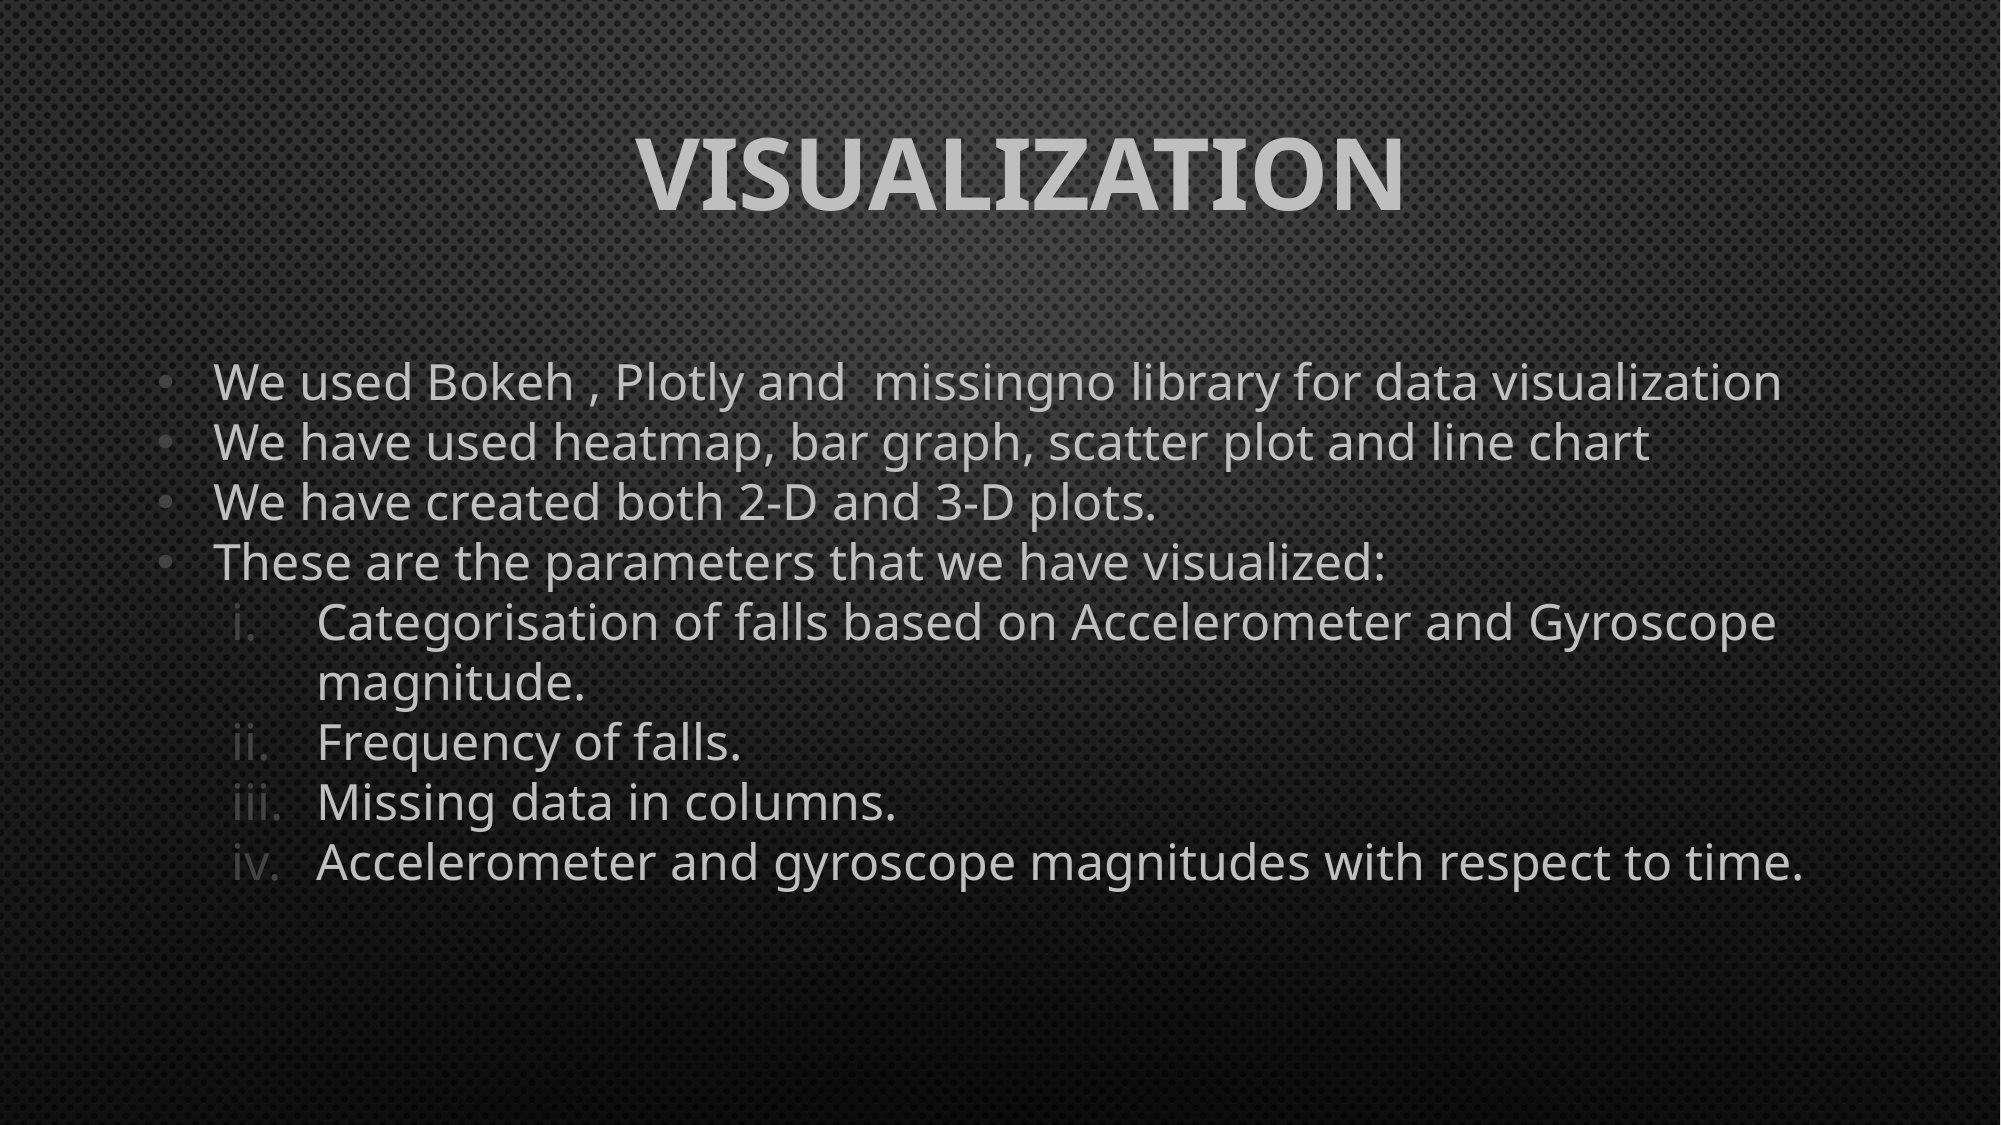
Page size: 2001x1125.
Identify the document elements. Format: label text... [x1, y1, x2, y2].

text_box We used Bokeh , Plotly and missingno library for data visualization We have used heatmap, bar graph, scatter plot and line chart We have created both 2-D and 3-D plots. These are the parameters that we have visualized: Categorisation of falls based on Accelerometer and Gyroscope magnitude. Frequency of falls. Missing data in columns. Accelerometer and gyroscope magnitudes with respect to time. [129, 335, 1853, 1009]
list VISUALIZATION [76, 61, 1970, 279]
